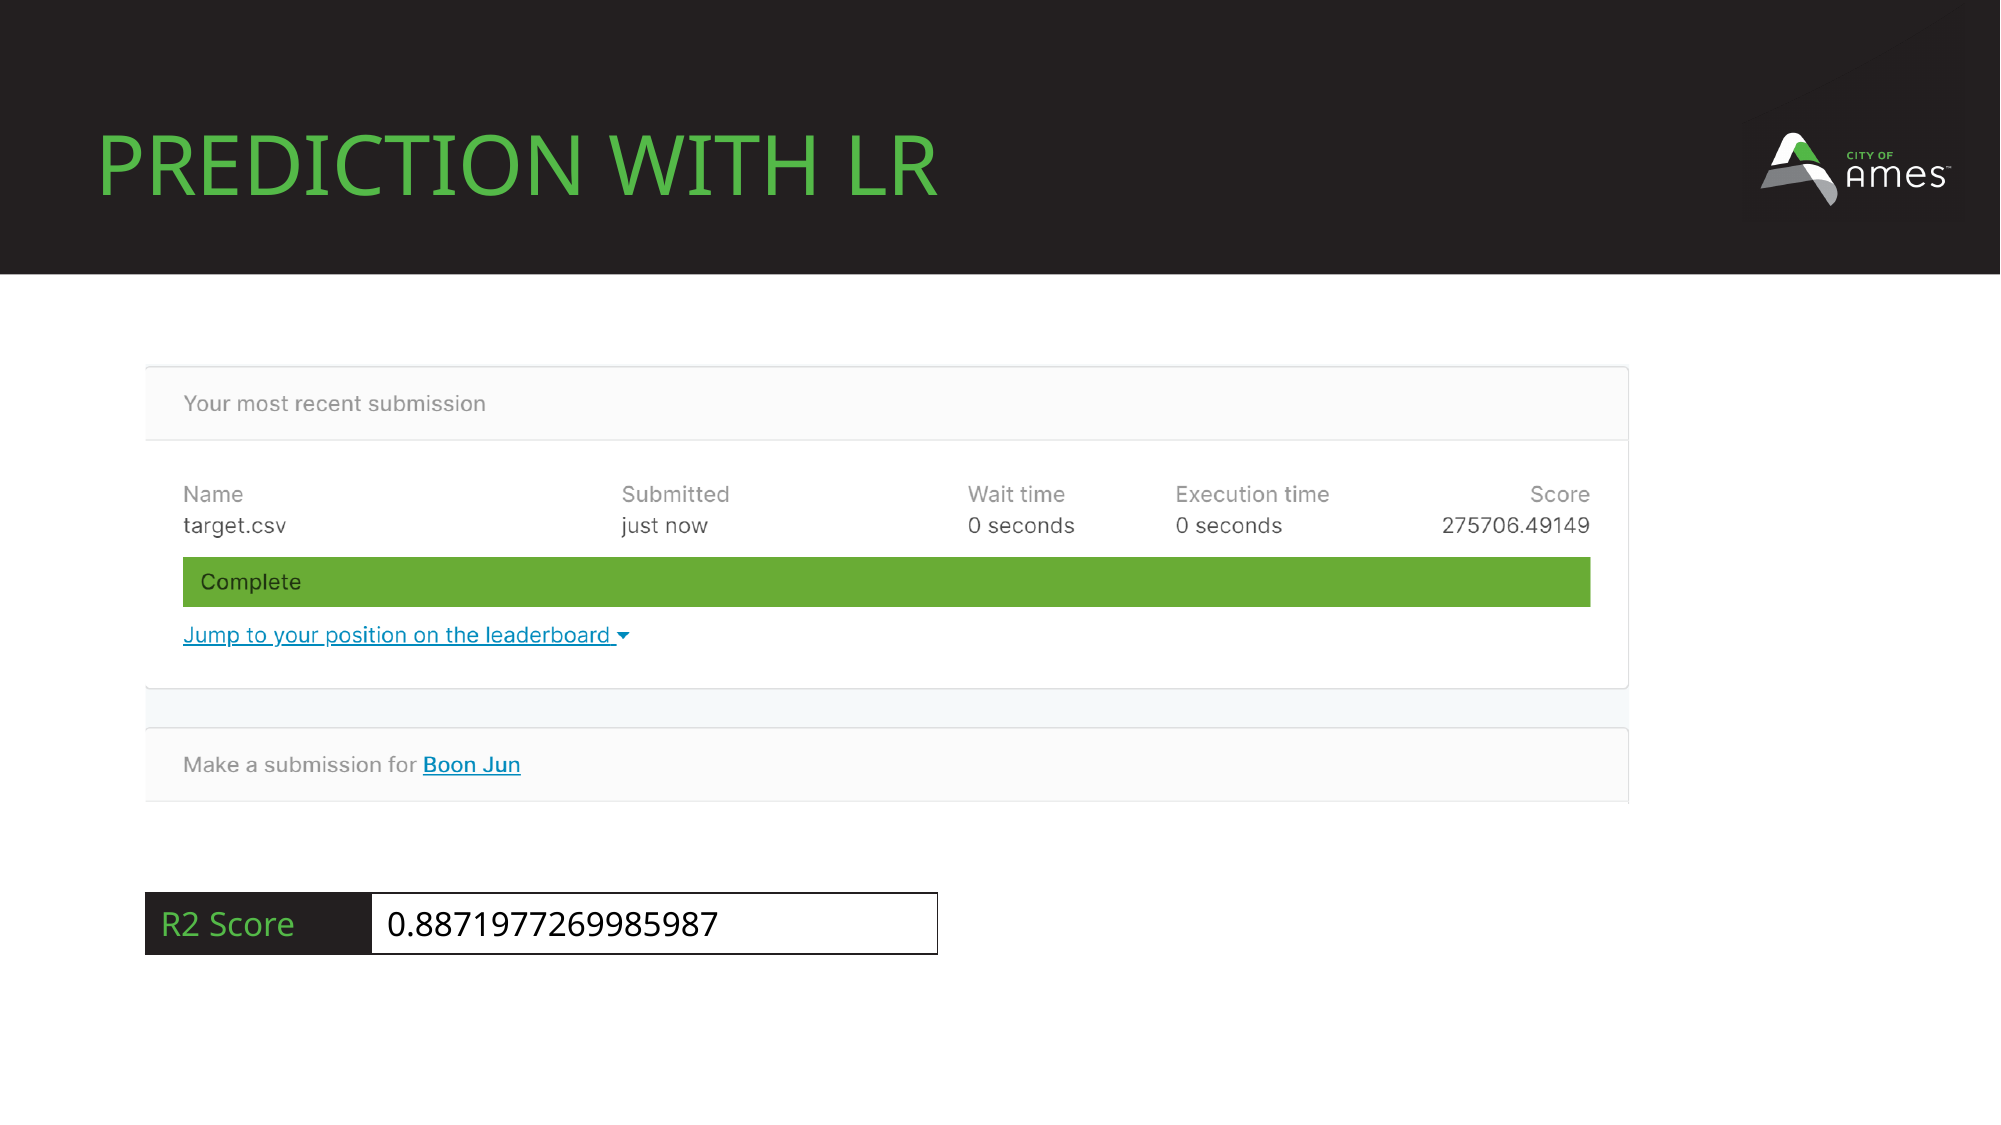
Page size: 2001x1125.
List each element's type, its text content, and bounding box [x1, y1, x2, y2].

picture [145, 363, 1630, 804]
text_box PREDICTION WITH LR [80, 54, 1164, 220]
text_box [0, 0, 2000, 275]
picture [1742, 0, 1965, 222]
table_header 0.8871977269985987 [372, 894, 937, 953]
table_header R2 Score [146, 894, 372, 953]
